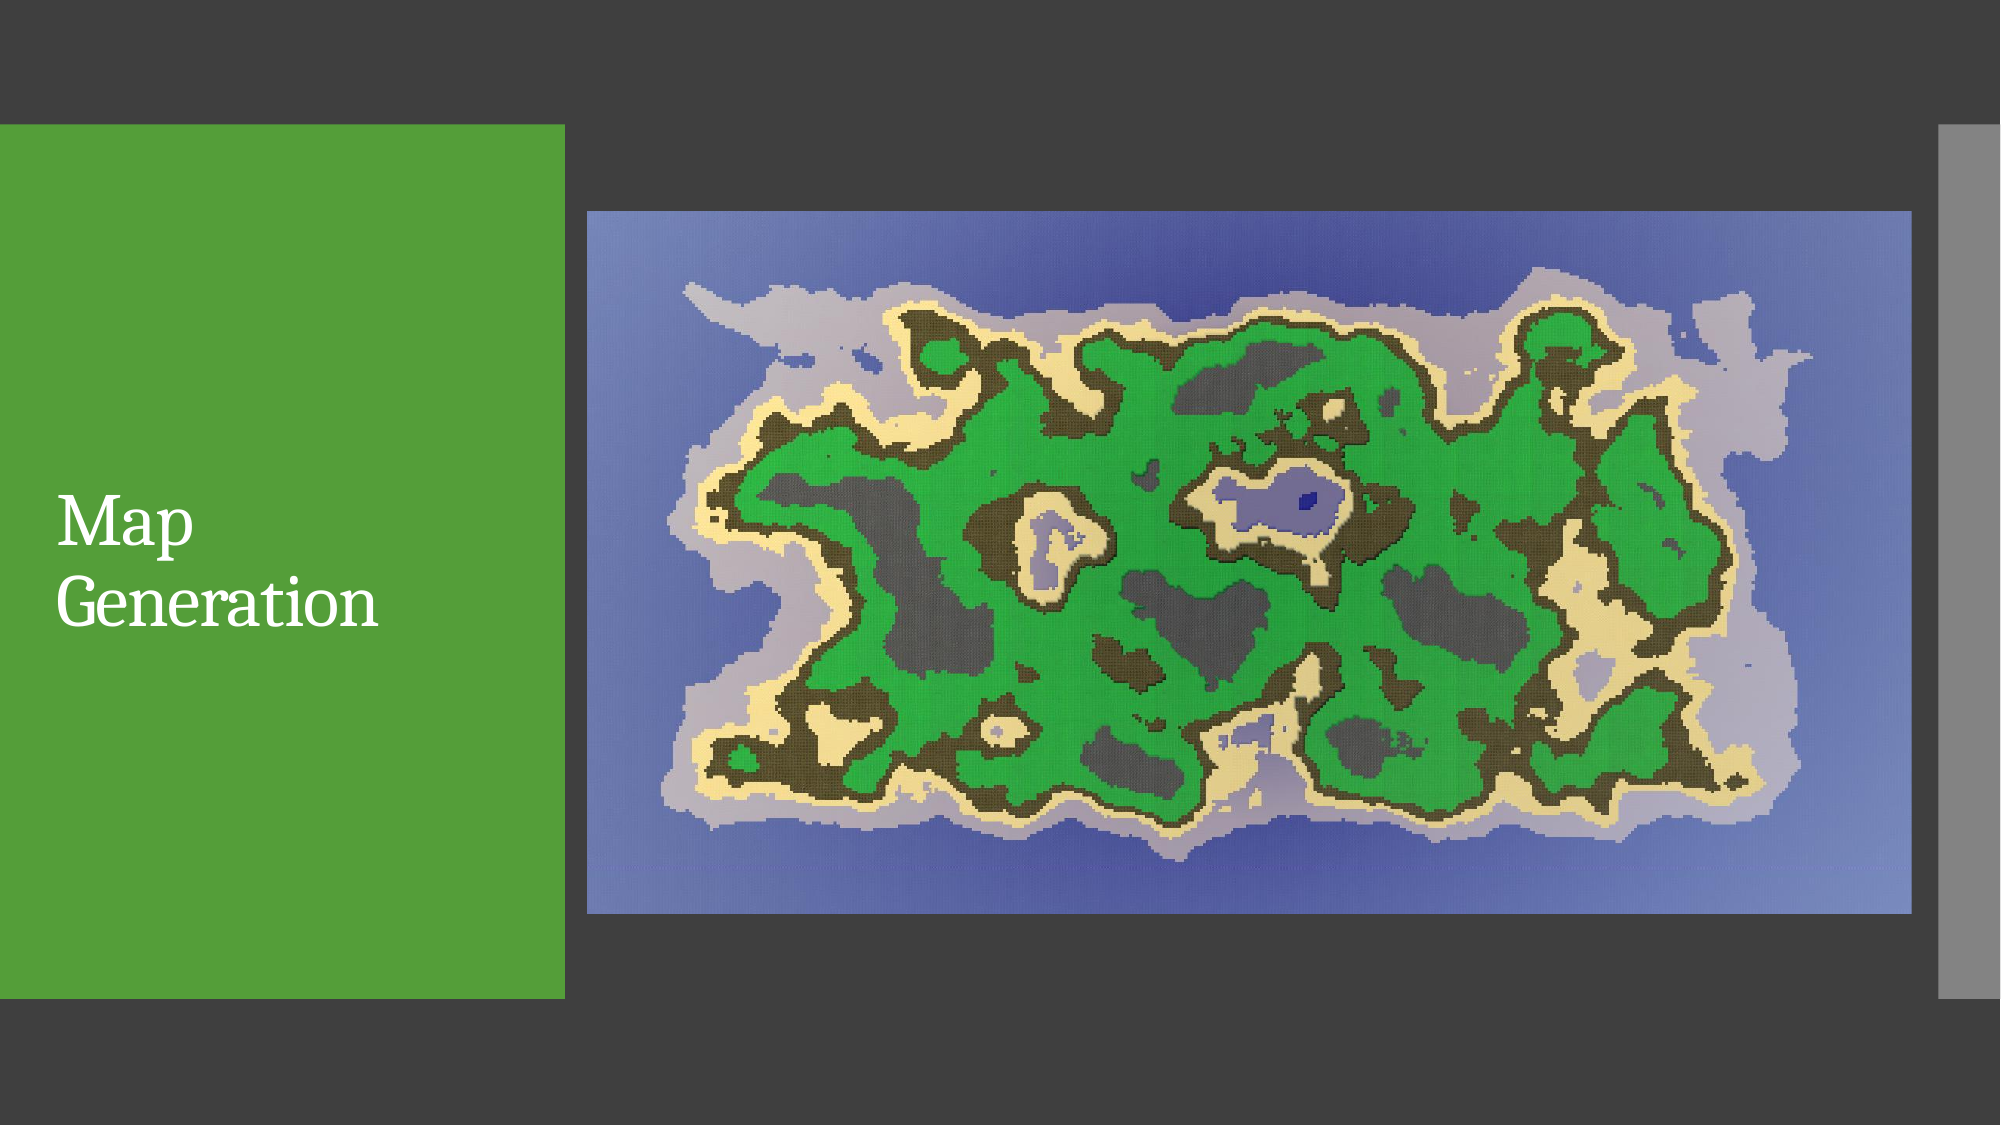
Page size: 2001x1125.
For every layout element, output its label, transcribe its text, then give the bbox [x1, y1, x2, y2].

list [586, 211, 1912, 914]
title Map Generation [41, 184, 525, 940]
